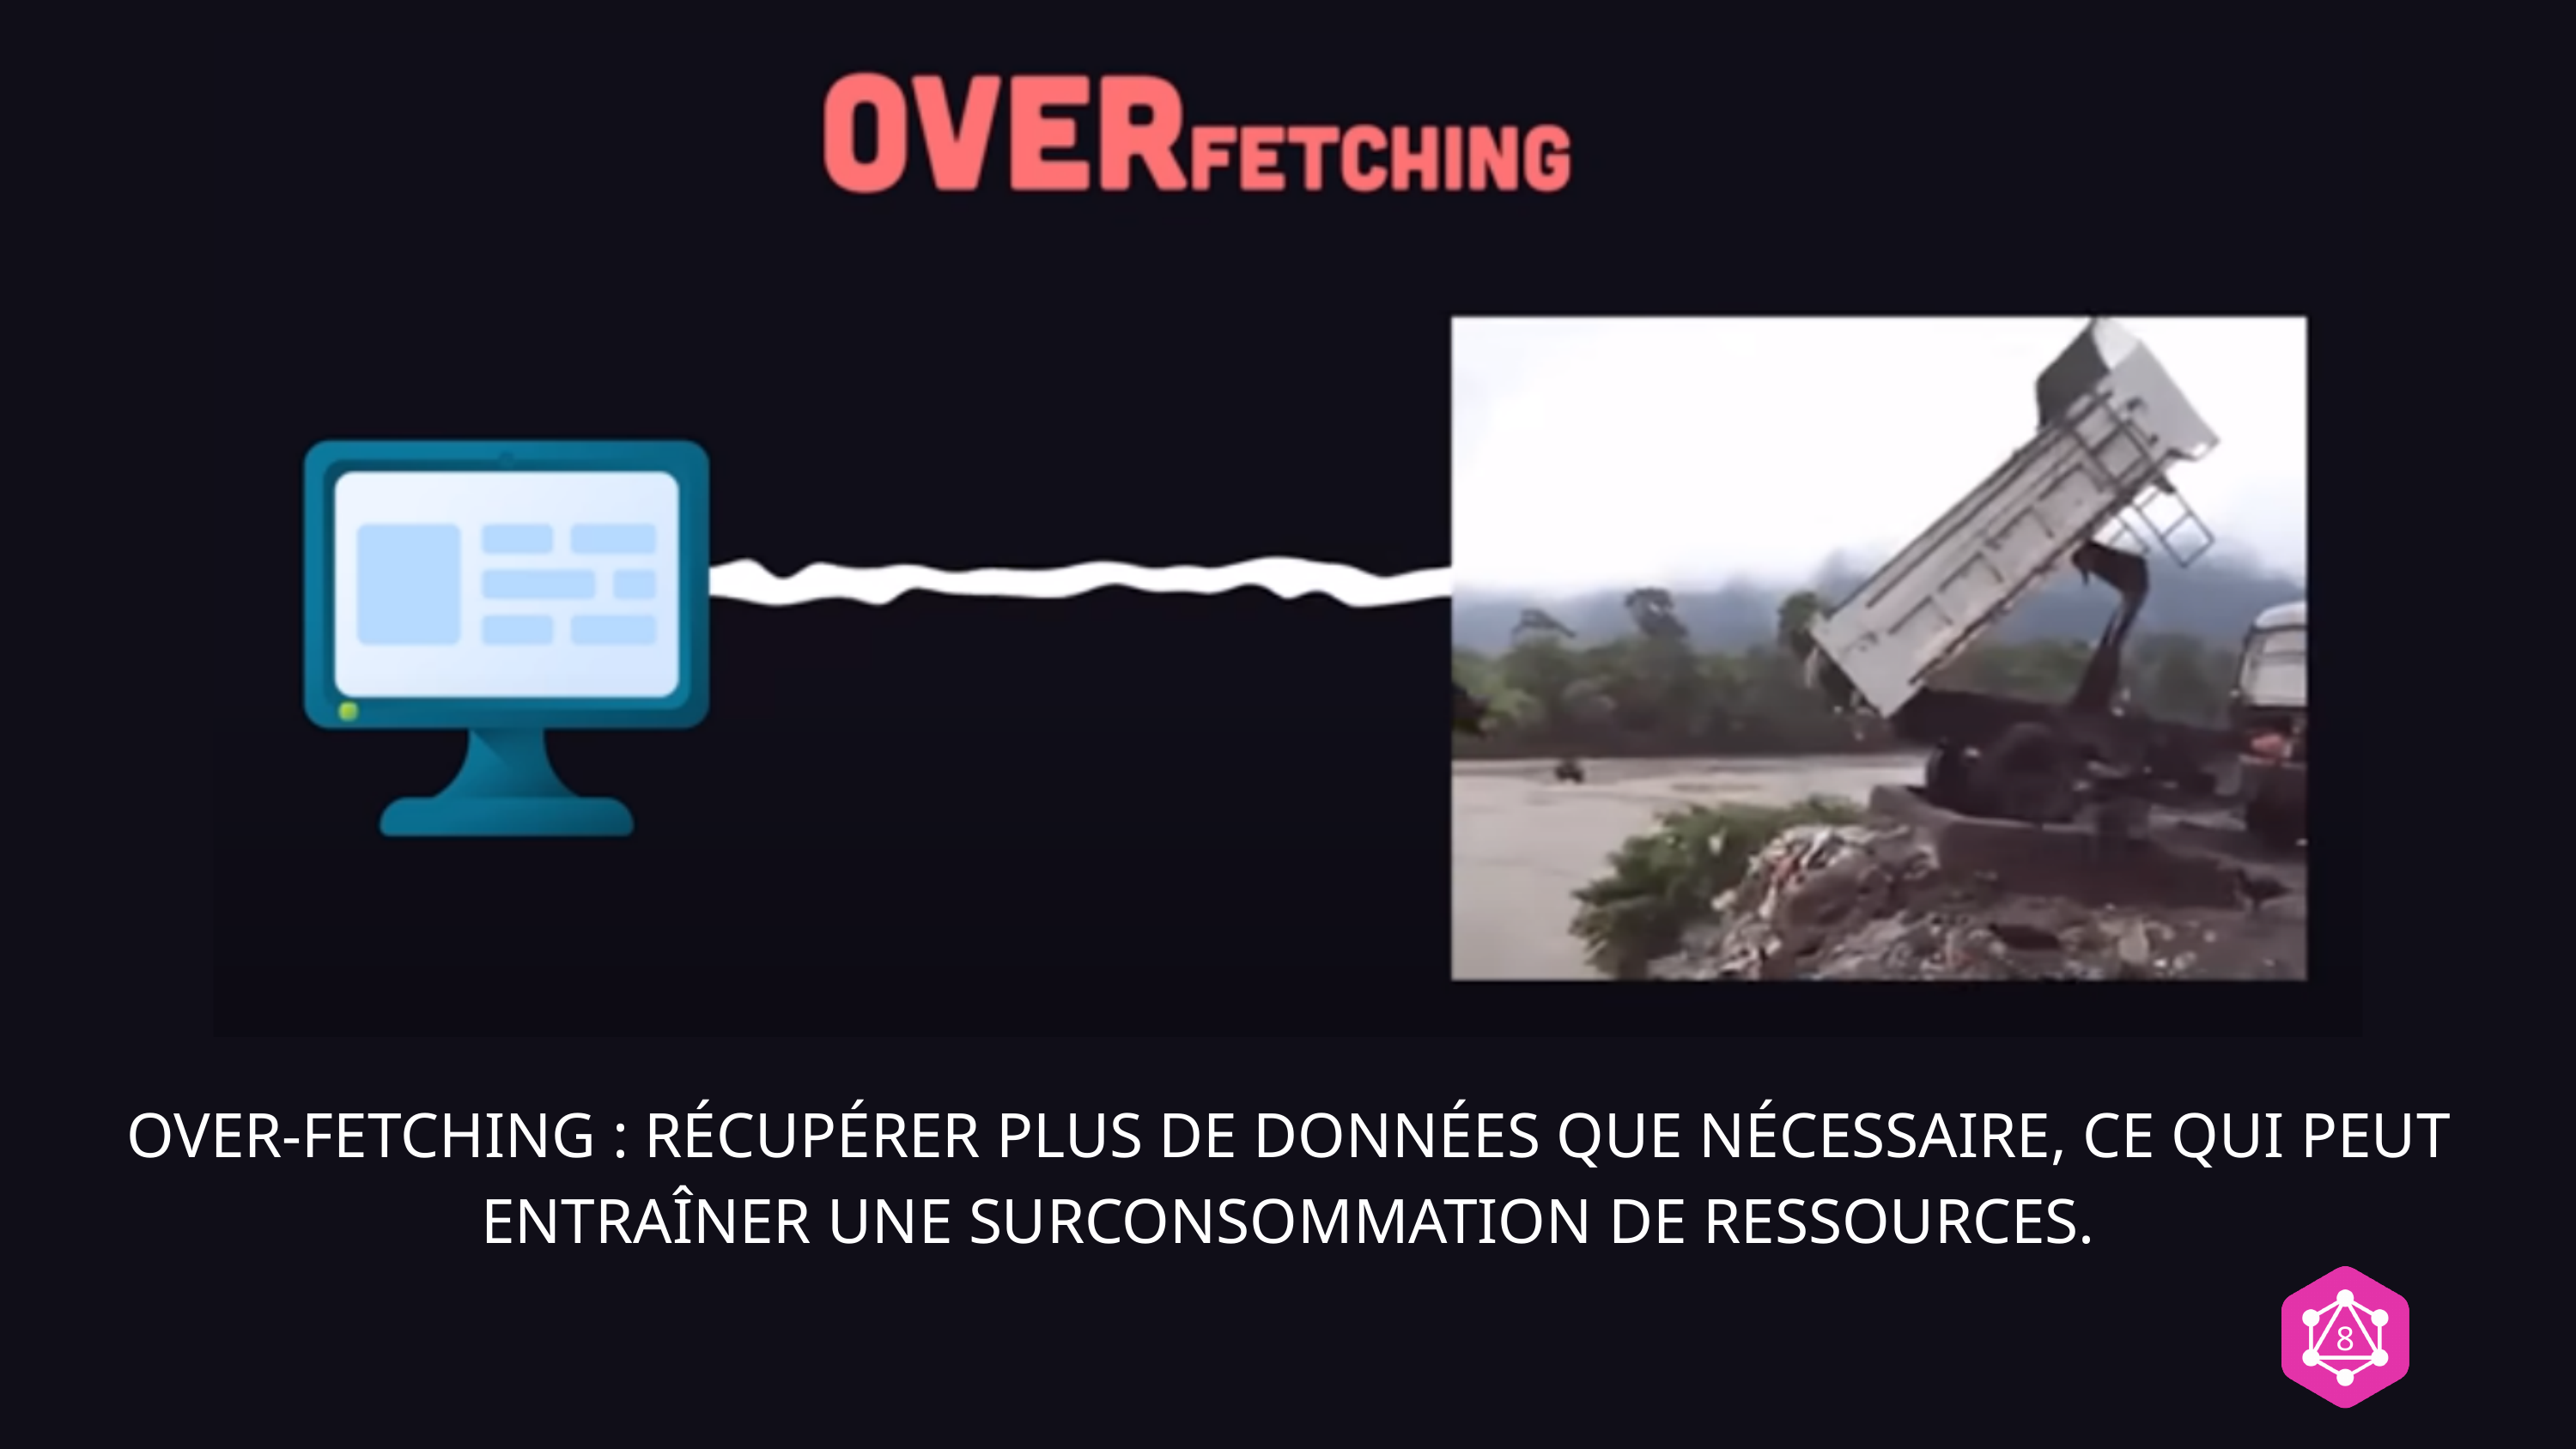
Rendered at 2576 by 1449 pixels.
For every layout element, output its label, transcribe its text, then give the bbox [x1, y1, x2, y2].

text_box [2269, 1215, 2507, 1449]
text_box 8 [2335, 1311, 2356, 1357]
text_box OVER-FETCHING : RÉCUPÉRER PLUS DE DONNÉES QUE NÉCESSAIRE, CE QUI PEUT ENTRAÎNER UNE SURCONSOMMATION DE RESSOURCES. [0, 1083, 2576, 1256]
text_box [213, 28, 2363, 1037]
